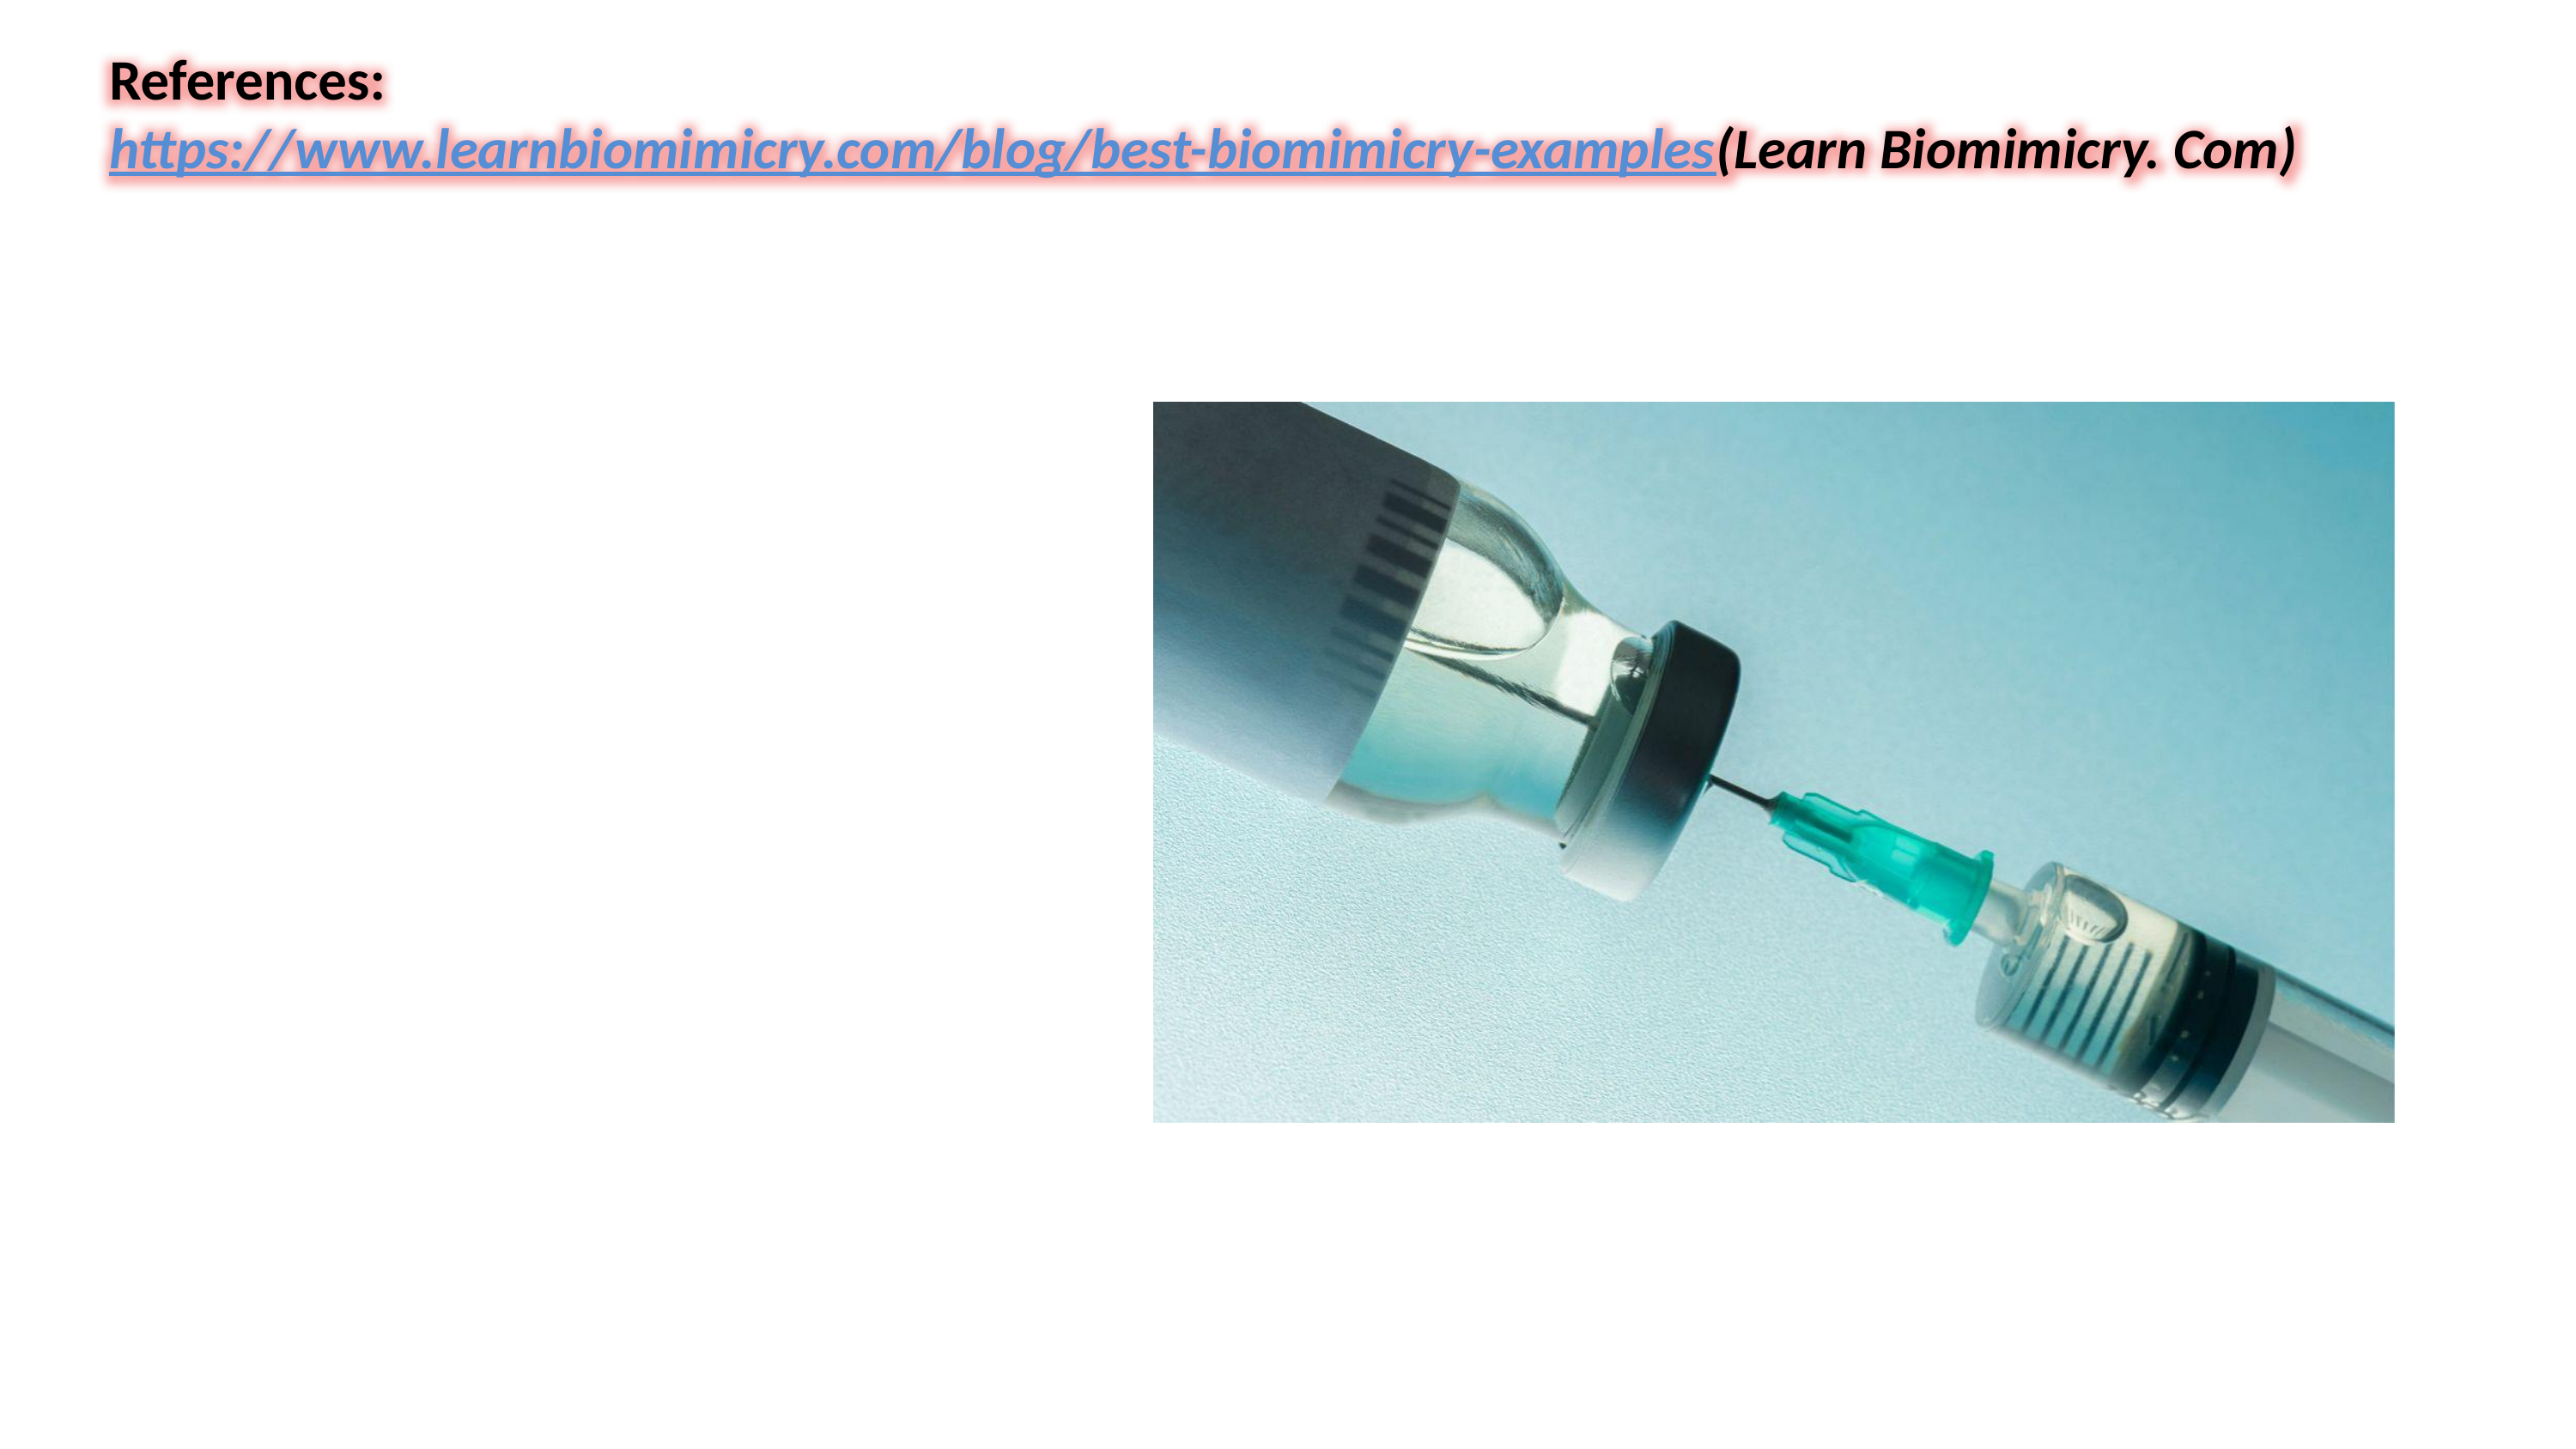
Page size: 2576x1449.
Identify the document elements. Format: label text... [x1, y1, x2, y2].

picture [1153, 402, 2395, 1123]
text_box References: https://www.learnbiomimicry.com/blog/best-biomimicry-examples(Learn Biomimicry. Com) [96, 36, 2439, 186]
